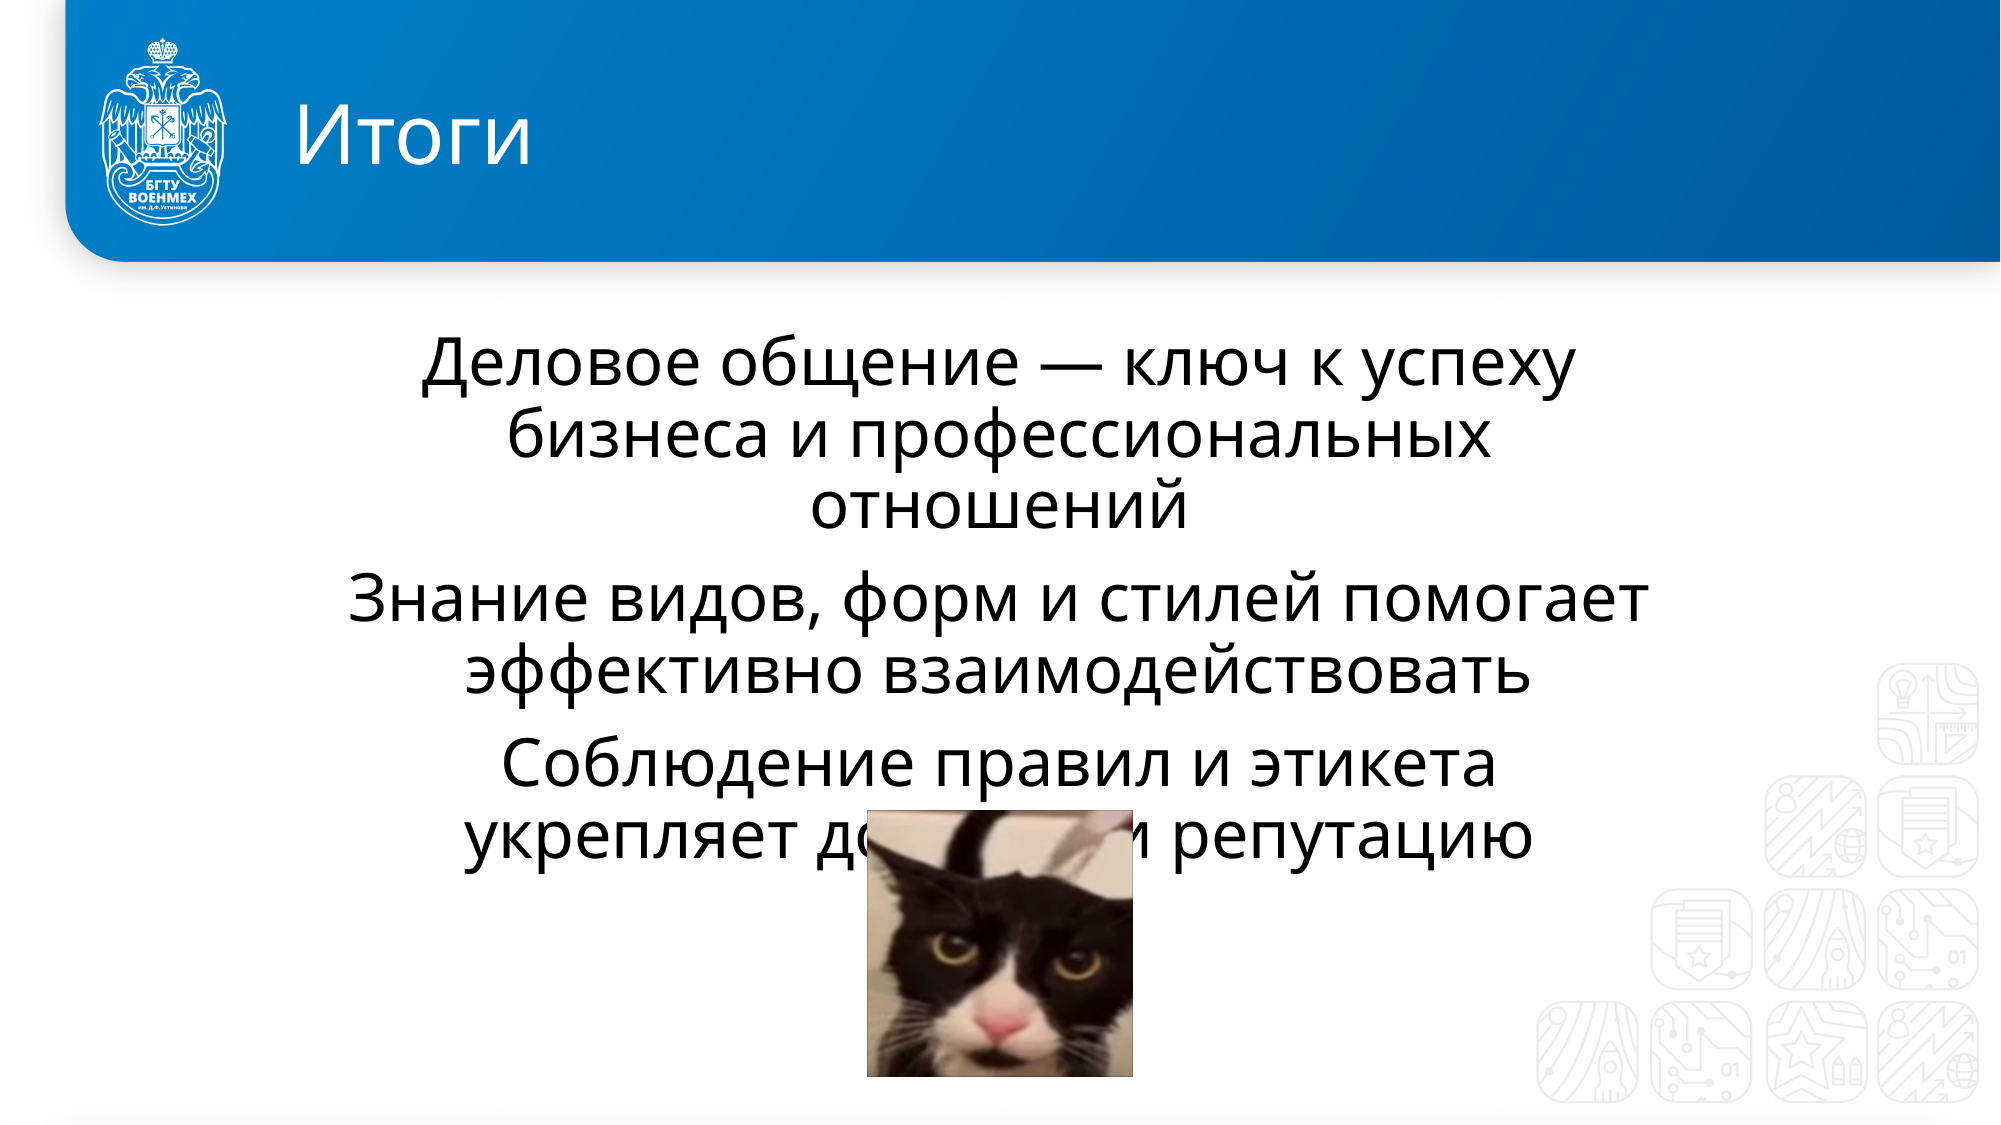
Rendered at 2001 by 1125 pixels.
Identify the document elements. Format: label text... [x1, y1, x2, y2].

list Деловое общение — ключ к успеху бизнеса и профессиональных отношений Знание видов, форм и стилей помогает эффективно взаимодействовать Соблюдение правил и этикета укрепляет доверие и репутацию [315, 320, 1685, 1011]
title Итоги [255, 48, 1939, 226]
picture [0, 0, 2001, 1125]
